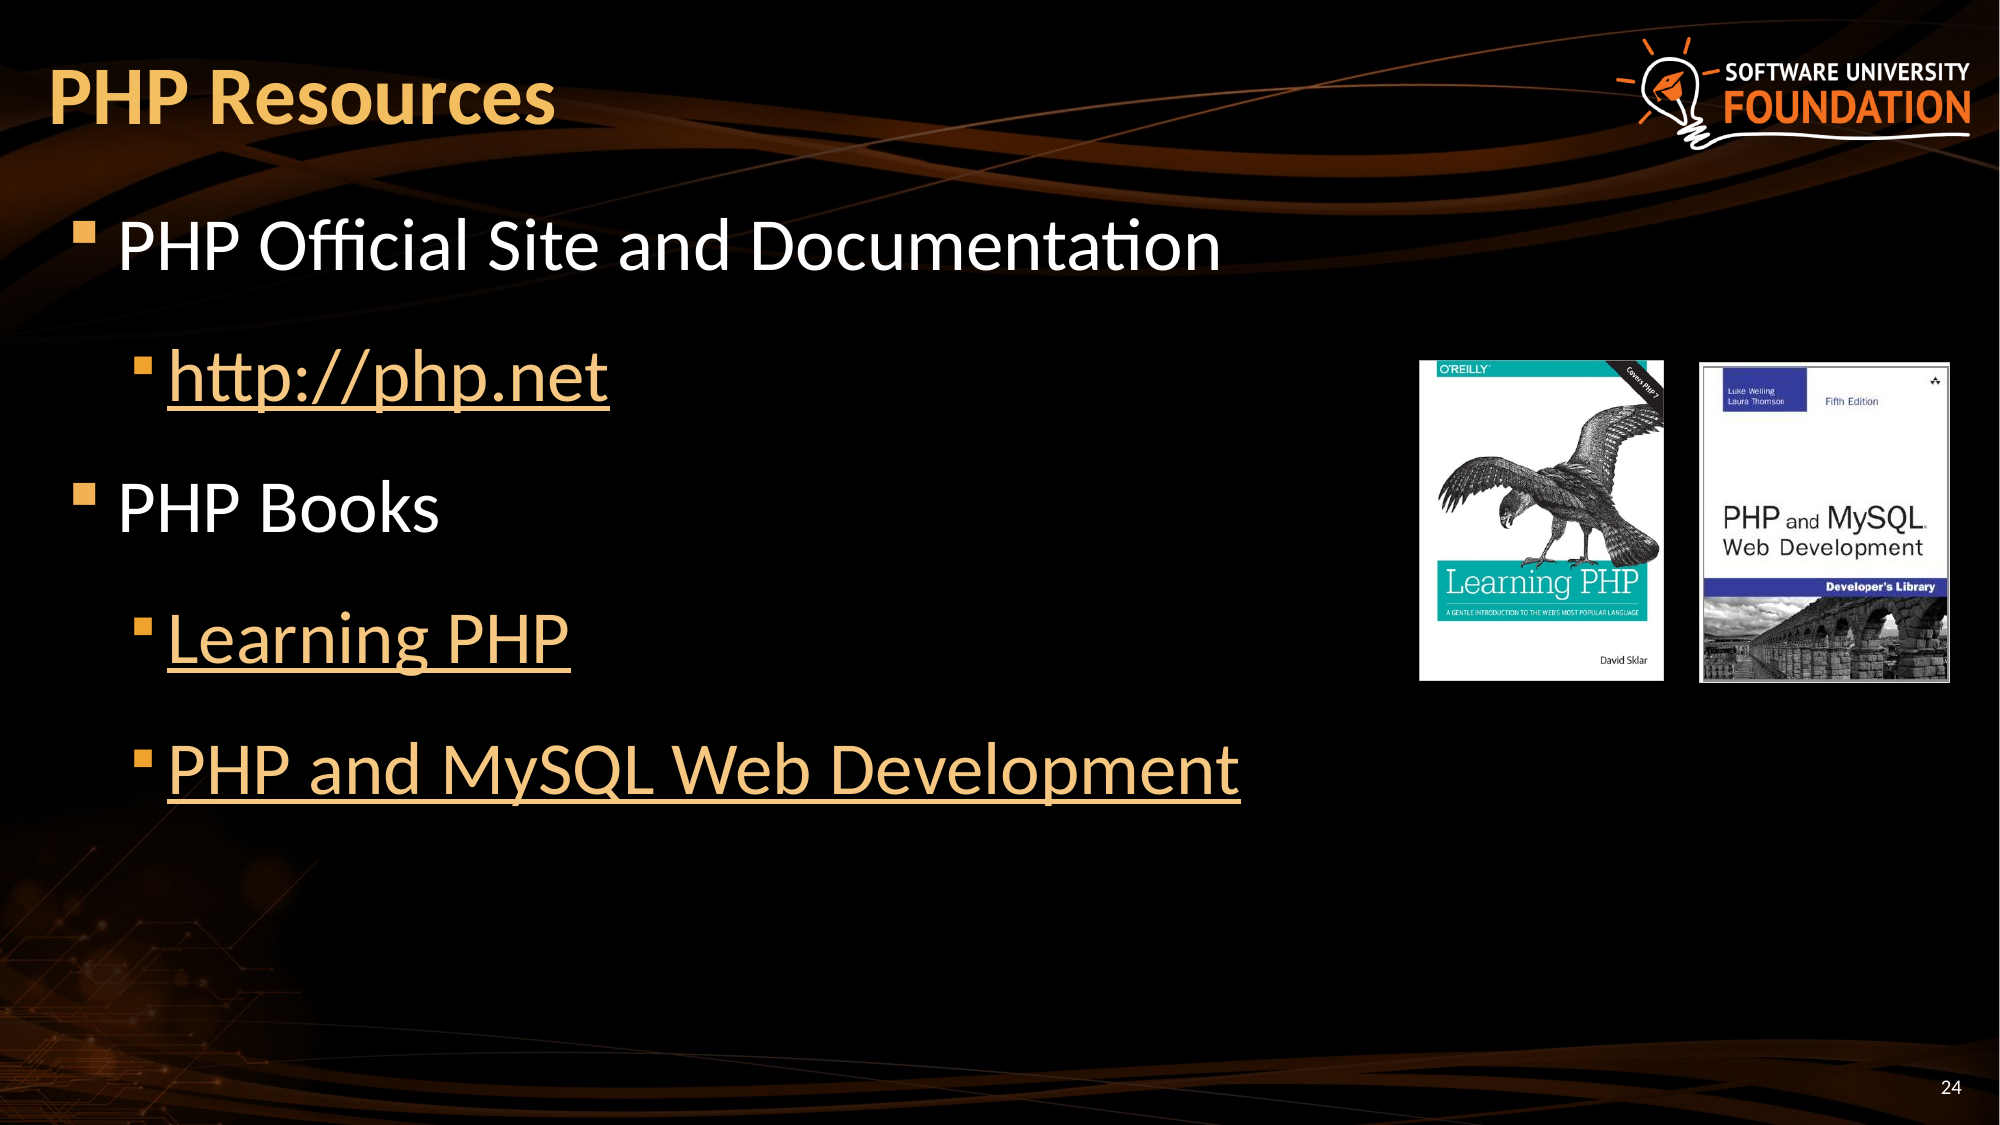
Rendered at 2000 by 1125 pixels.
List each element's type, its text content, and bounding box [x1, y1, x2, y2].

slide_number 24 [1897, 1070, 1968, 1103]
text_box PHP Official Site and Documentation http://php.net PHP Books Learning PHP PHP and MySQL Web Development [49, 199, 1949, 1103]
picture [0, 0, 2000, 1125]
title PHP Resources [30, 6, 1602, 189]
